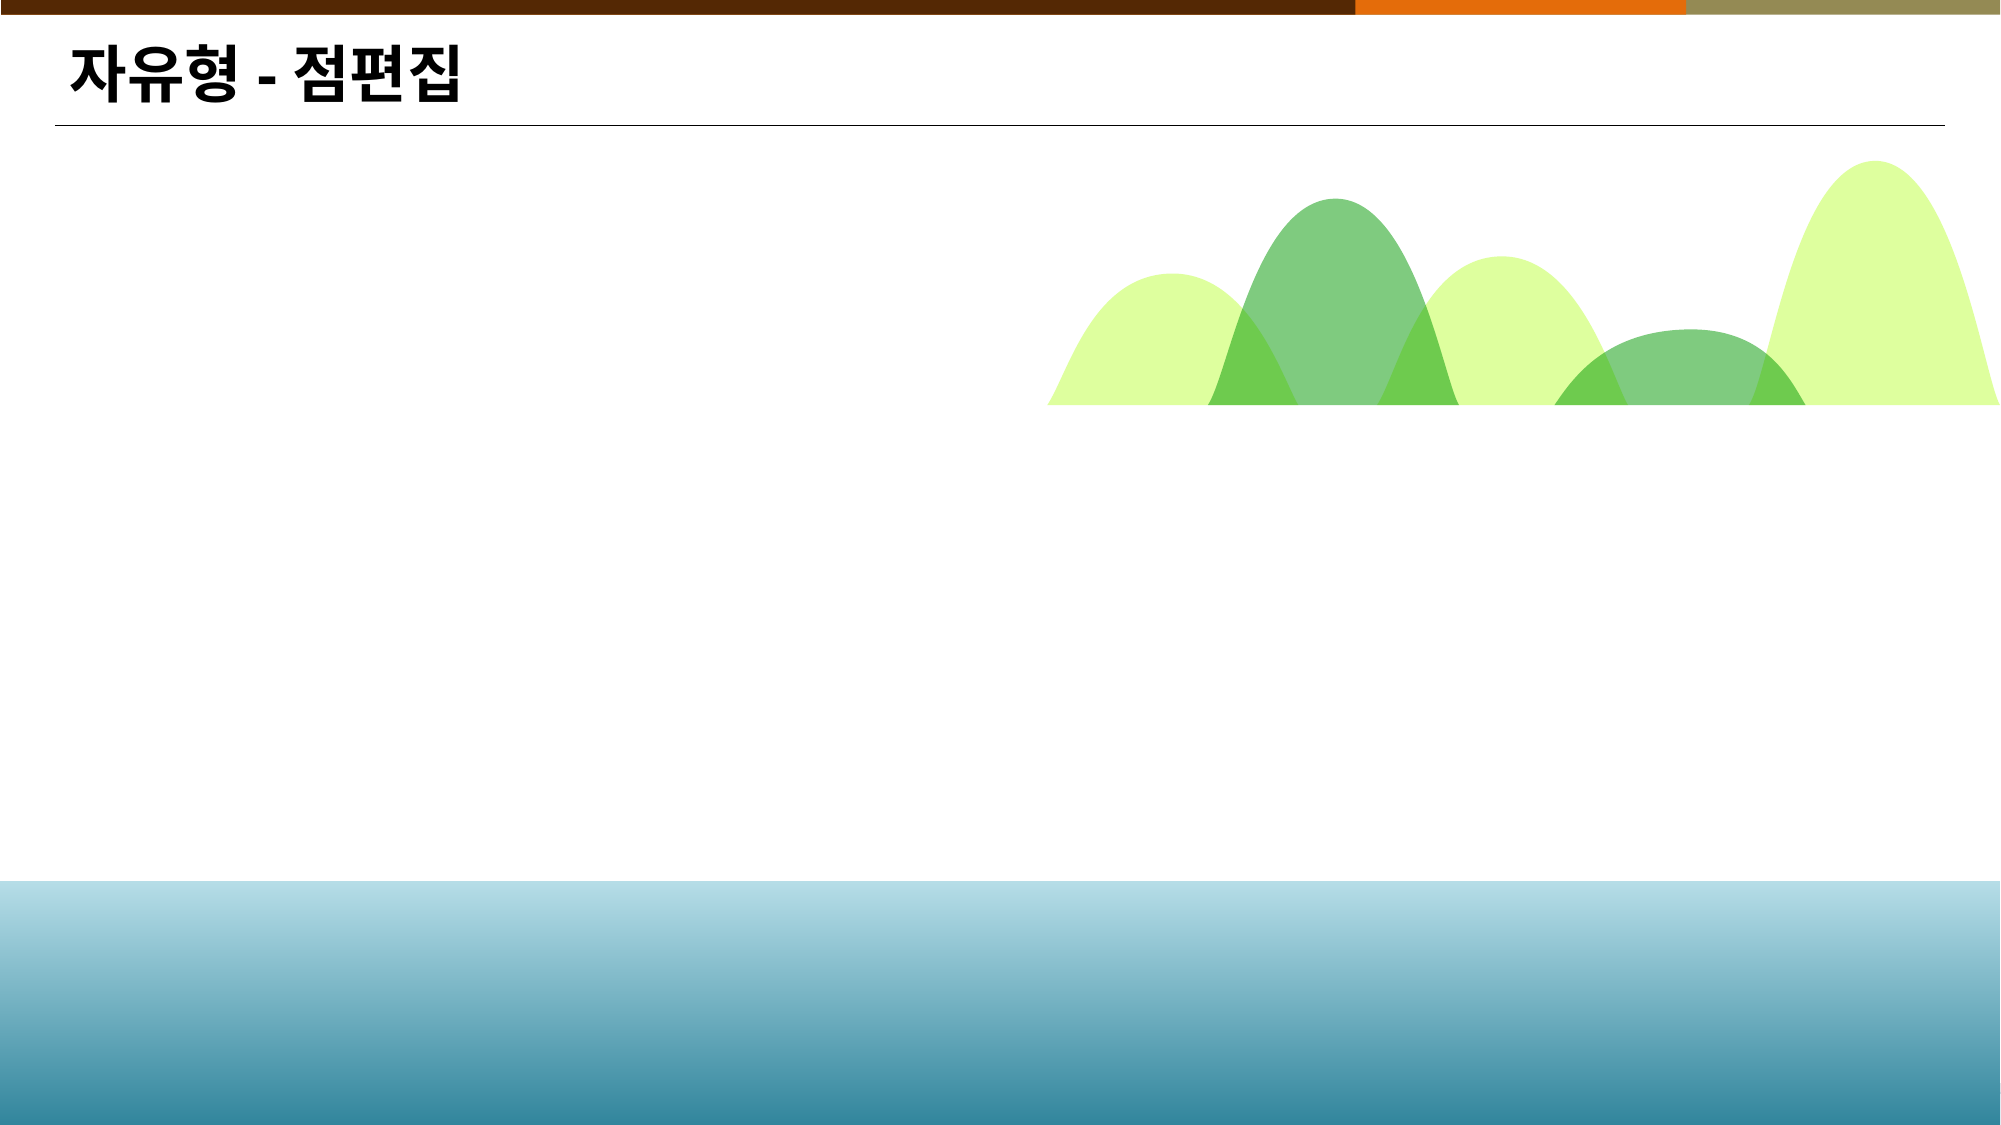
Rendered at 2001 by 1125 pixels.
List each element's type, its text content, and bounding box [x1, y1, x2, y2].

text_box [1047, 160, 2000, 406]
title 자유형-점편집 [54, 32, 1946, 122]
text_box [0, 880, 2000, 1125]
